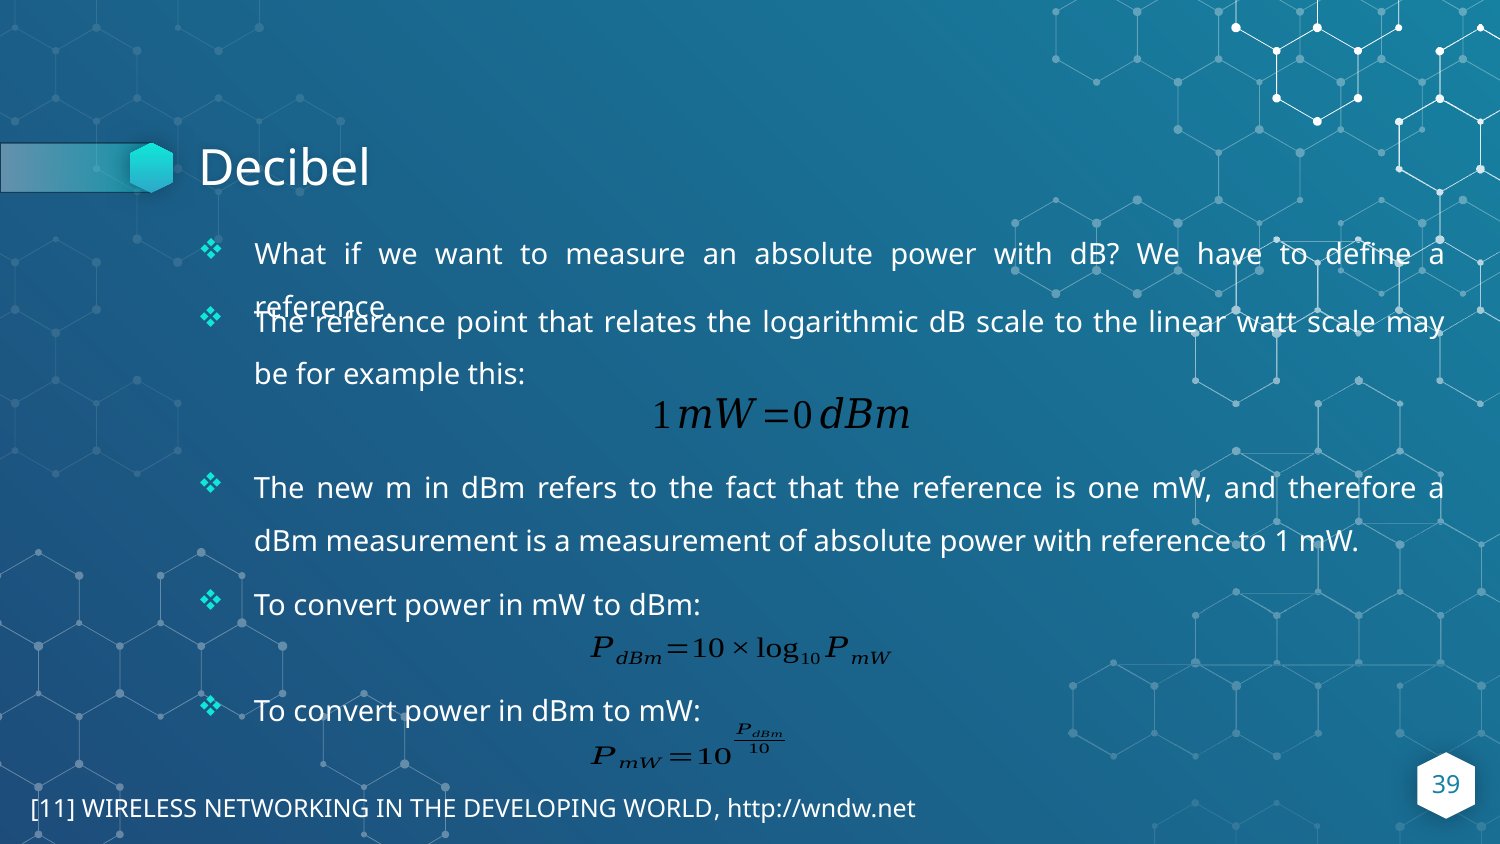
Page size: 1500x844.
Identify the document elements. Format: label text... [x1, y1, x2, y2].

text_box What if we want to measure an absolute power with dB? We have to define a reference. [198, 217, 1447, 285]
text_box The reference point that relates the logarithmic dB scale to the linear watt scale may be for example this: [197, 285, 1447, 393]
text_box [11] WIRELESS NETWORKING IN THE DEVELOPING WORLD, http://wndw.net [15, 785, 1232, 831]
text_box To convert power in mW to dBm: [197, 568, 1447, 622]
text_box To convert power in dBm to mW: [197, 674, 1447, 729]
text_box The new m in dBm refers to the fact that the reference is one mW, and therefore a dBm measurement is a measurement of absolute power with reference to 1 mW. [197, 451, 1447, 568]
title Decibel [198, 140, 1500, 198]
slide_number 39 [1417, 752, 1475, 819]
